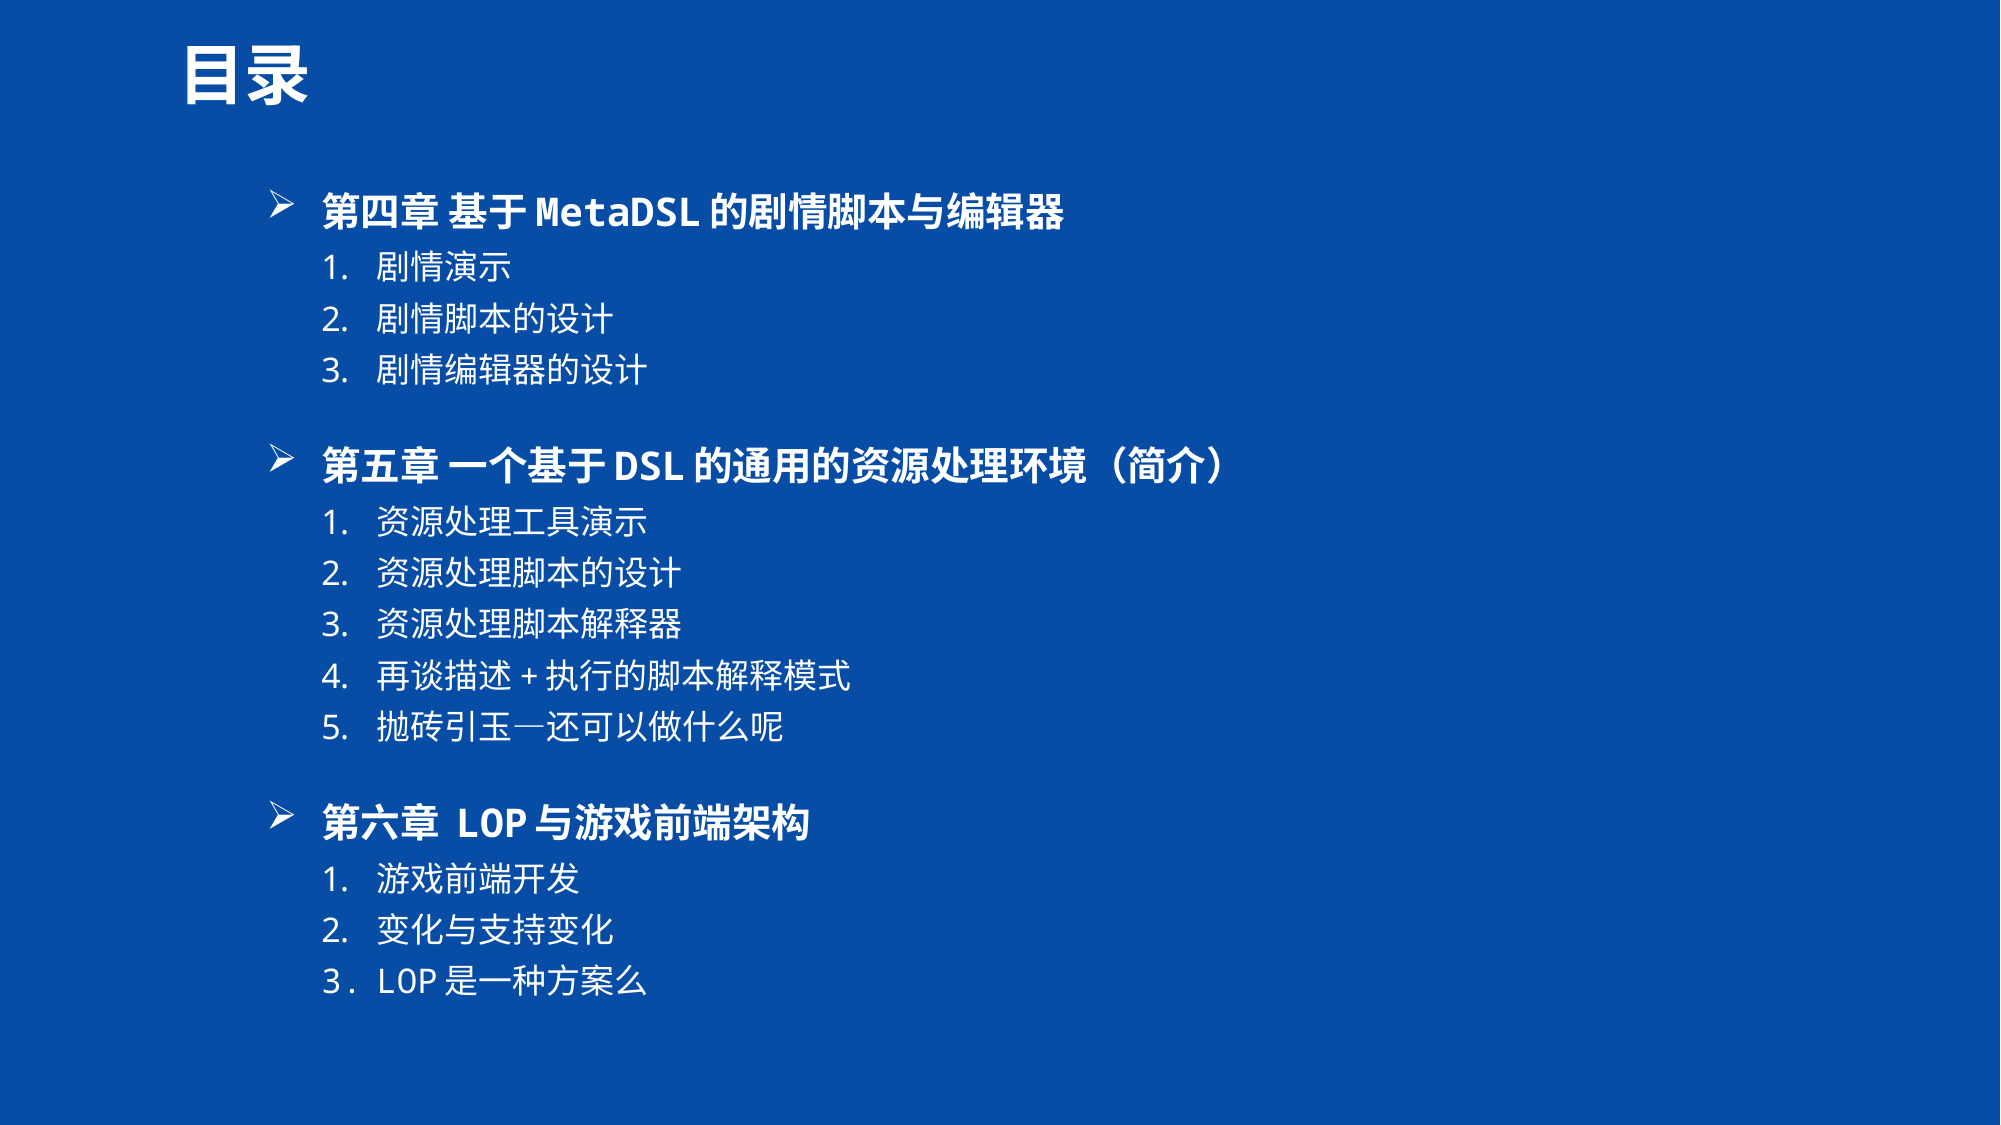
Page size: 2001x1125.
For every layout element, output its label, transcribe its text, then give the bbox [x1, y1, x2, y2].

list 第四章 基于MetaDSL的剧情脚本与编辑器 剧情演示 剧情脚本的设计 剧情编辑器的设计 第五章 一个基于DSL的通用的资源处理环境（简介） 资源处理工具演示 资源处理脚本的设计 资源处理脚本解释器 再谈描述+执行的脚本解释模式 抛砖引玉—还可以做什么呢 第六章 LOP与游戏前端架构 游戏前端开发 变化与支持变化 LOP是一种方案么 [251, 144, 1749, 1022]
